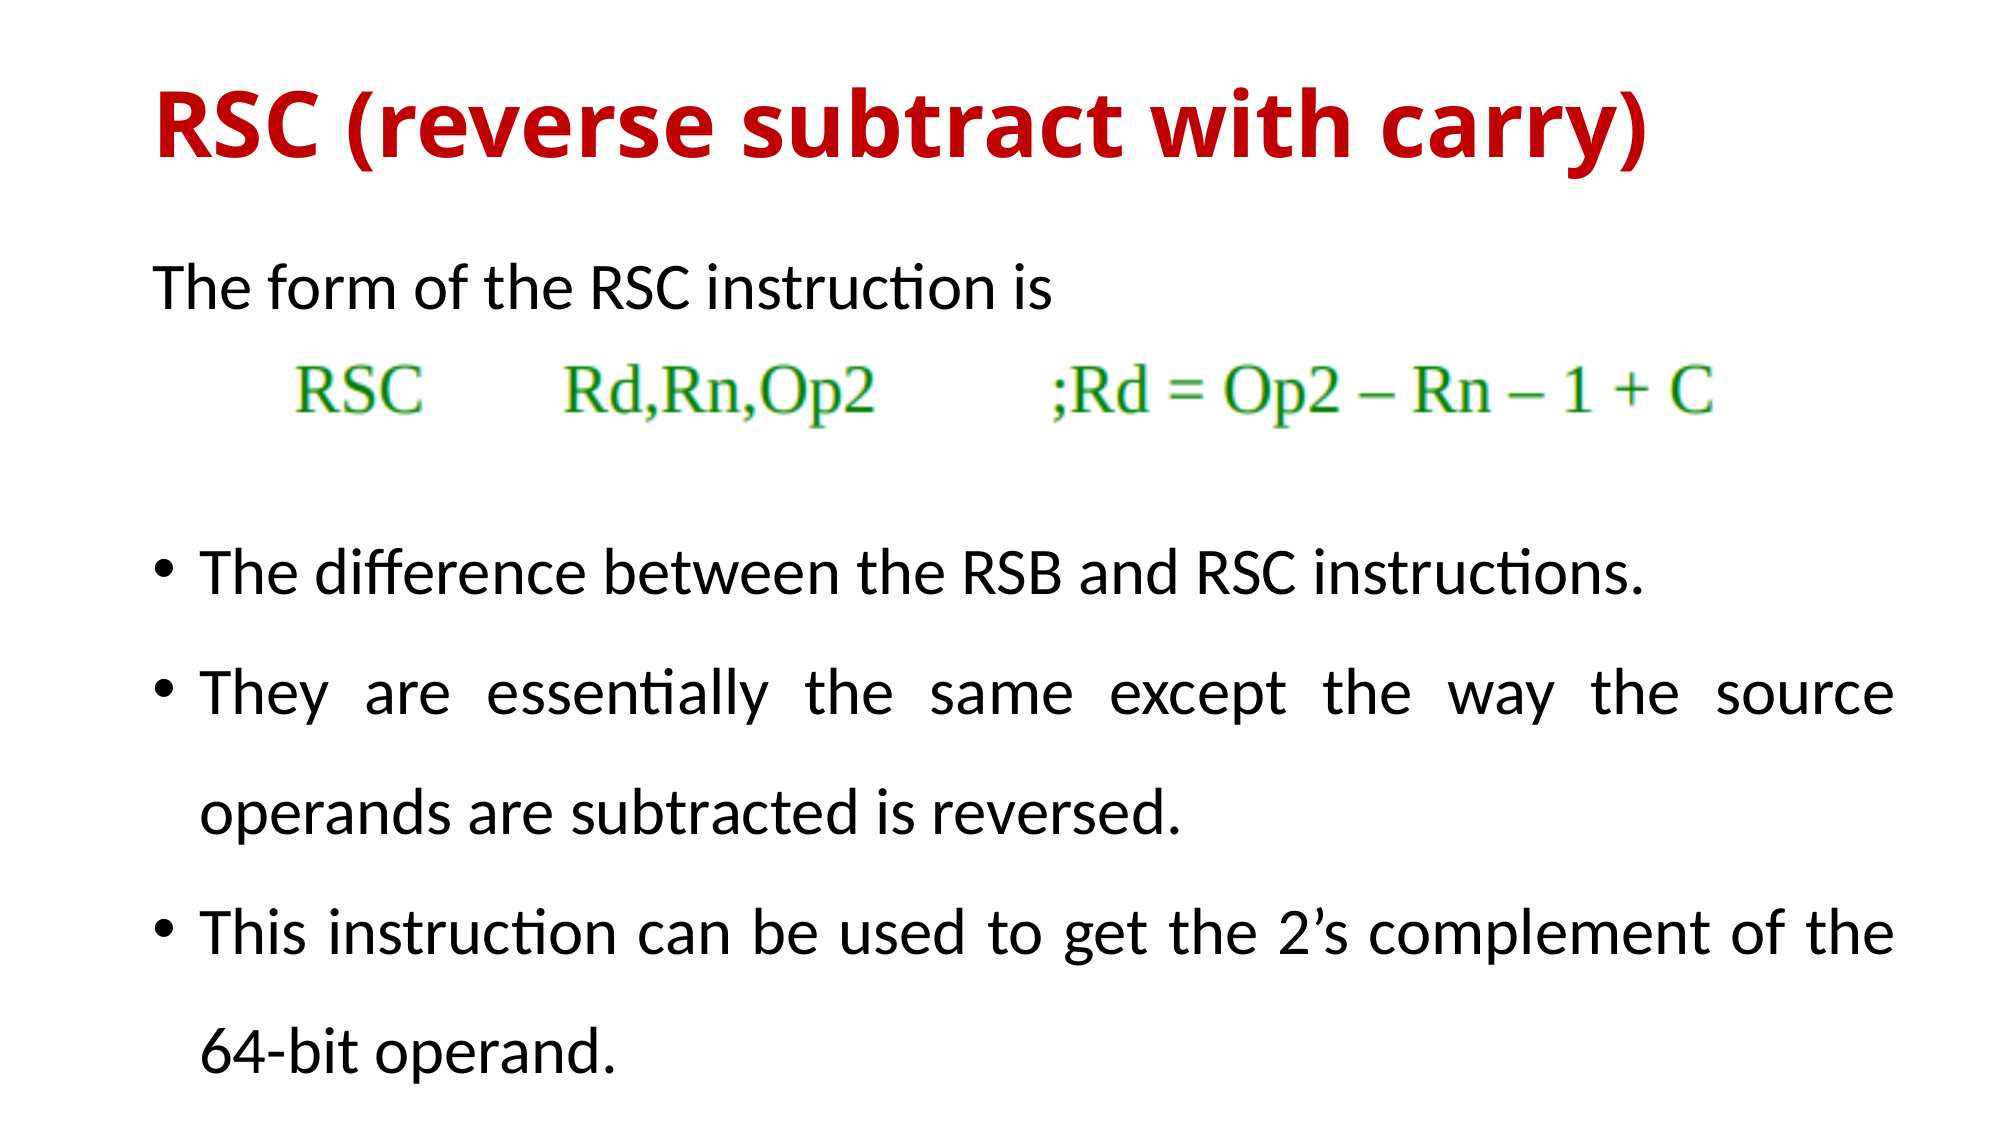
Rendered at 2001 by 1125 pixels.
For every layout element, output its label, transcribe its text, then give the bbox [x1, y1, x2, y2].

picture [260, 343, 1740, 440]
text_box The form of the RSC instruction is [137, 235, 1138, 331]
title RSC (reverse subtract with carry) [137, 59, 1863, 195]
text_box The difference between the RSB and RSC instructions. They are essentially the same except the way the source operands are subtracted is reversed. This instruction can be used to get the 2’s complement of the 64-bit operand. [137, 480, 1912, 1095]
